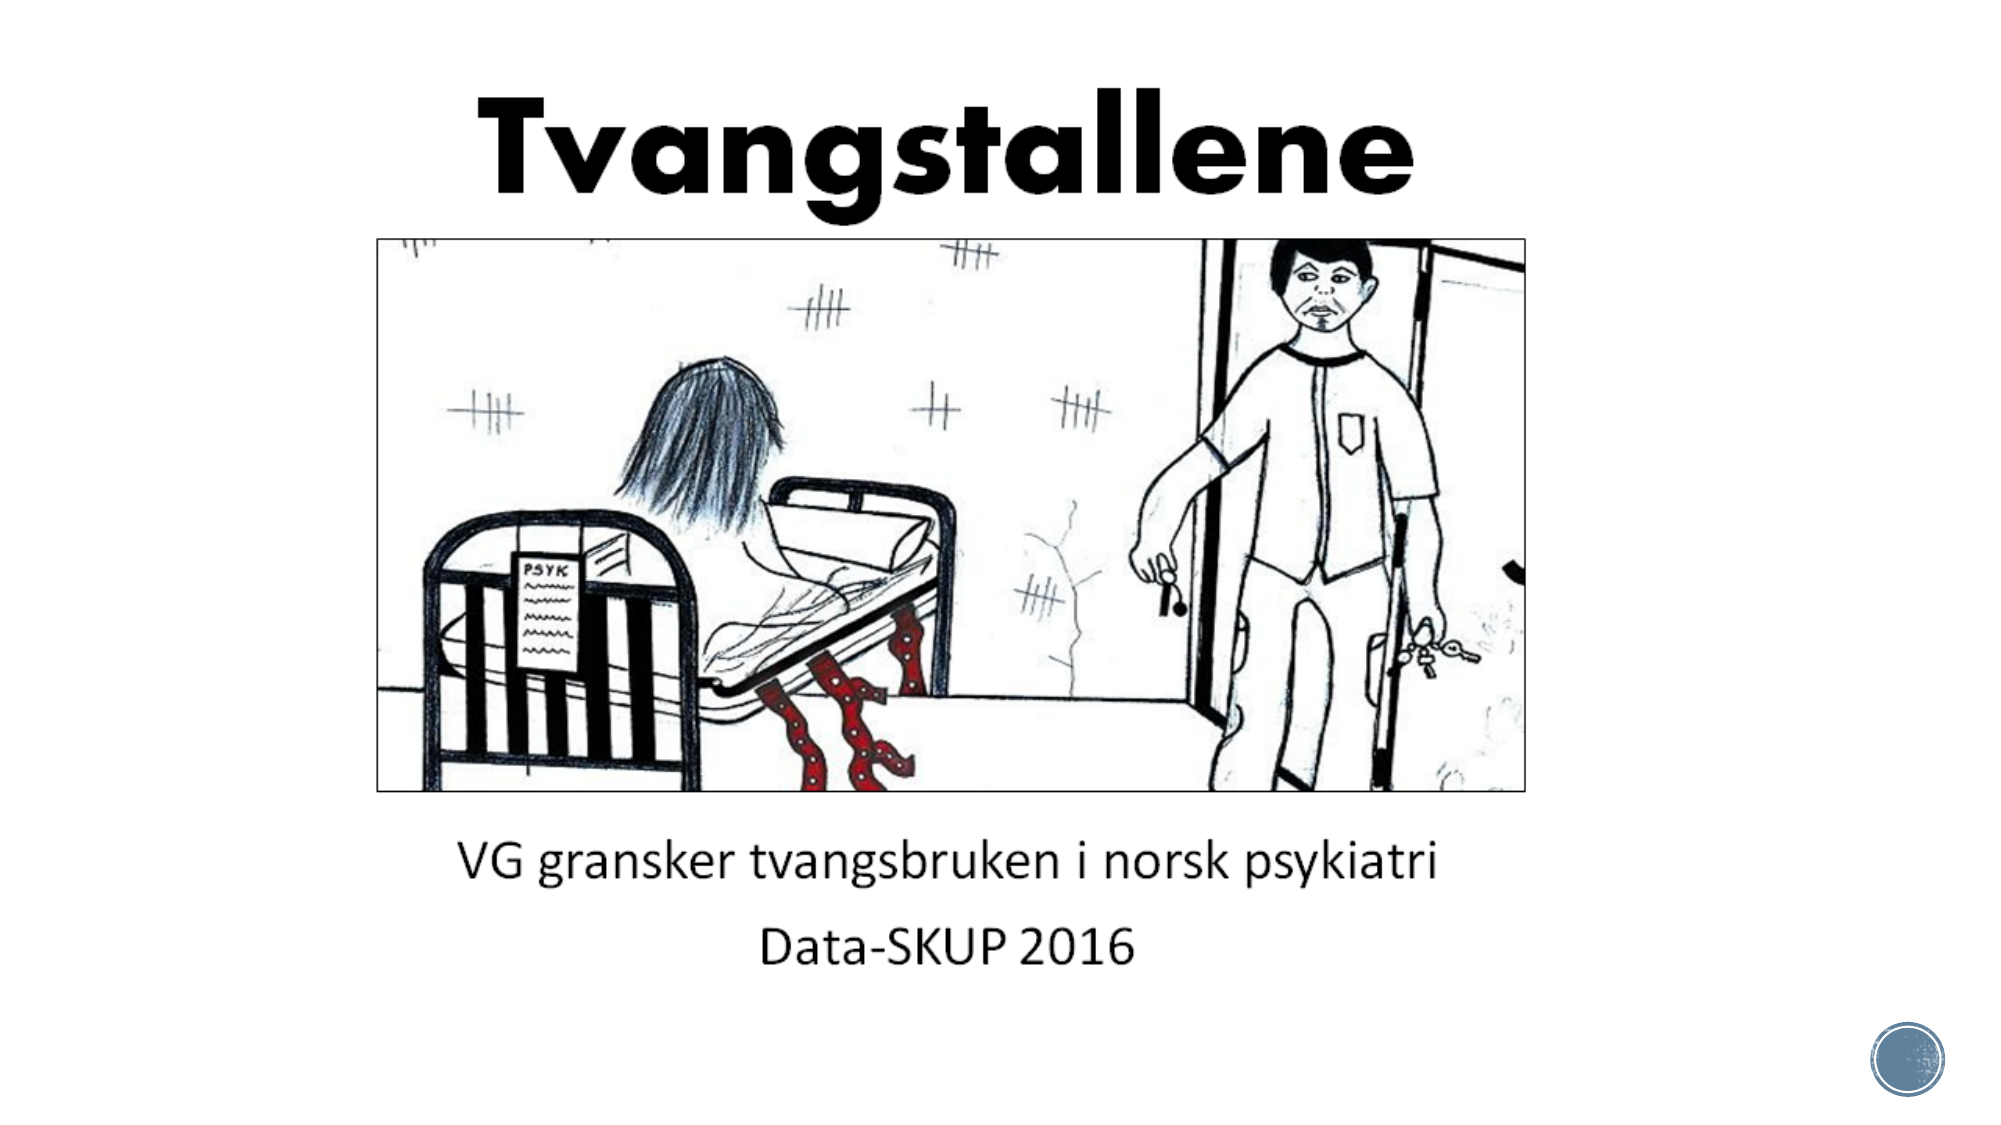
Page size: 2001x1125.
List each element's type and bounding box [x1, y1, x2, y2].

picture [89, 32, 1856, 1093]
